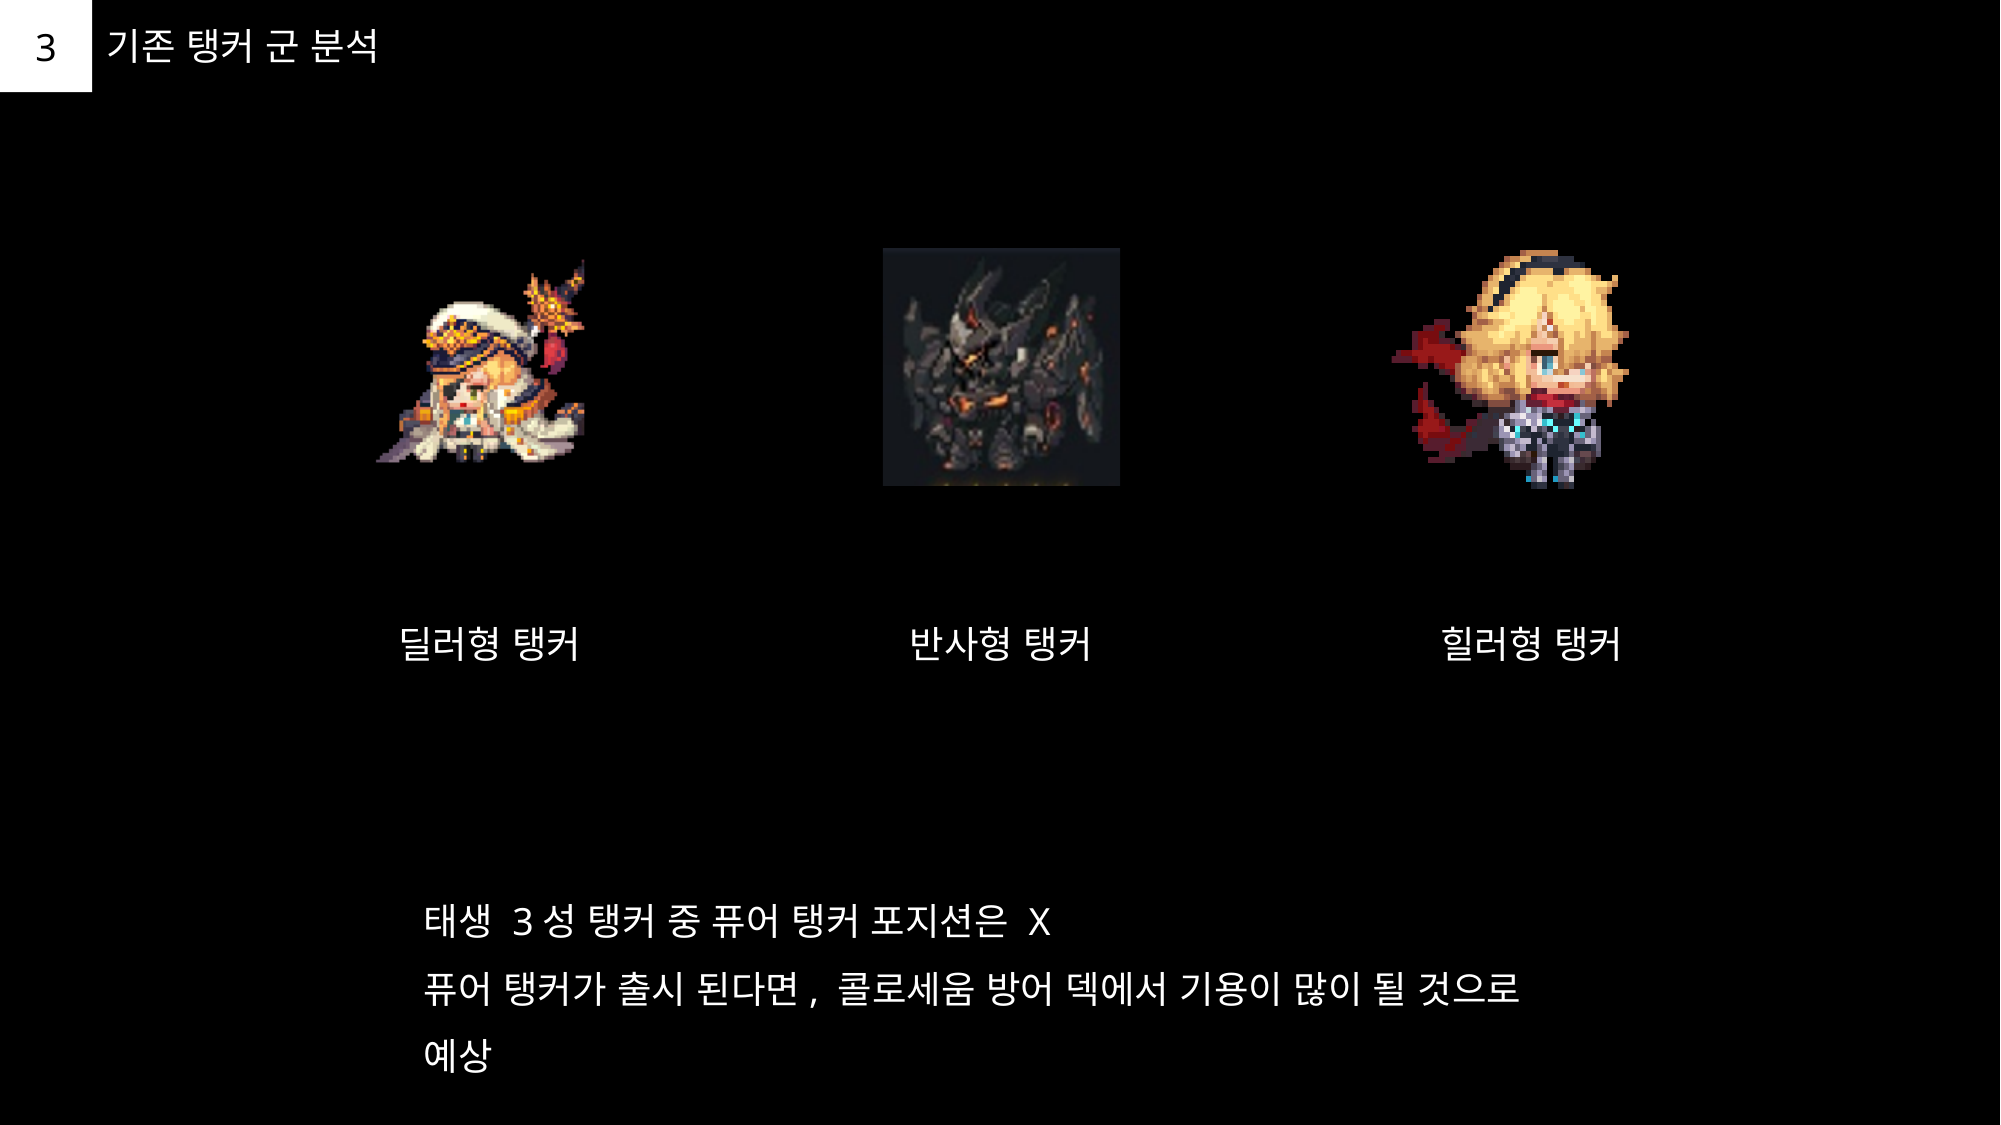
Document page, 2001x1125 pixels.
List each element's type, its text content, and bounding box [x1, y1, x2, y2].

text_box 기존 탱커 군 분석 [92, 15, 604, 76]
text_box [882, 247, 1121, 487]
text_box 태생 3성 탱커 중 퓨어 탱커 포지션은 X 퓨어 탱커가 출시 된다면, 콜로세움 방어 덱에서 기용이 많이 될 것으로 예상 [409, 868, 1592, 1086]
text_box [1390, 250, 1630, 489]
text_box 3 [0, 0, 93, 93]
text_box 힐러형 탱커 [1404, 591, 1659, 674]
text_box 반사형 탱커 [874, 591, 1129, 674]
text_box [370, 252, 610, 492]
text_box 딜러형 탱커 [363, 591, 617, 674]
